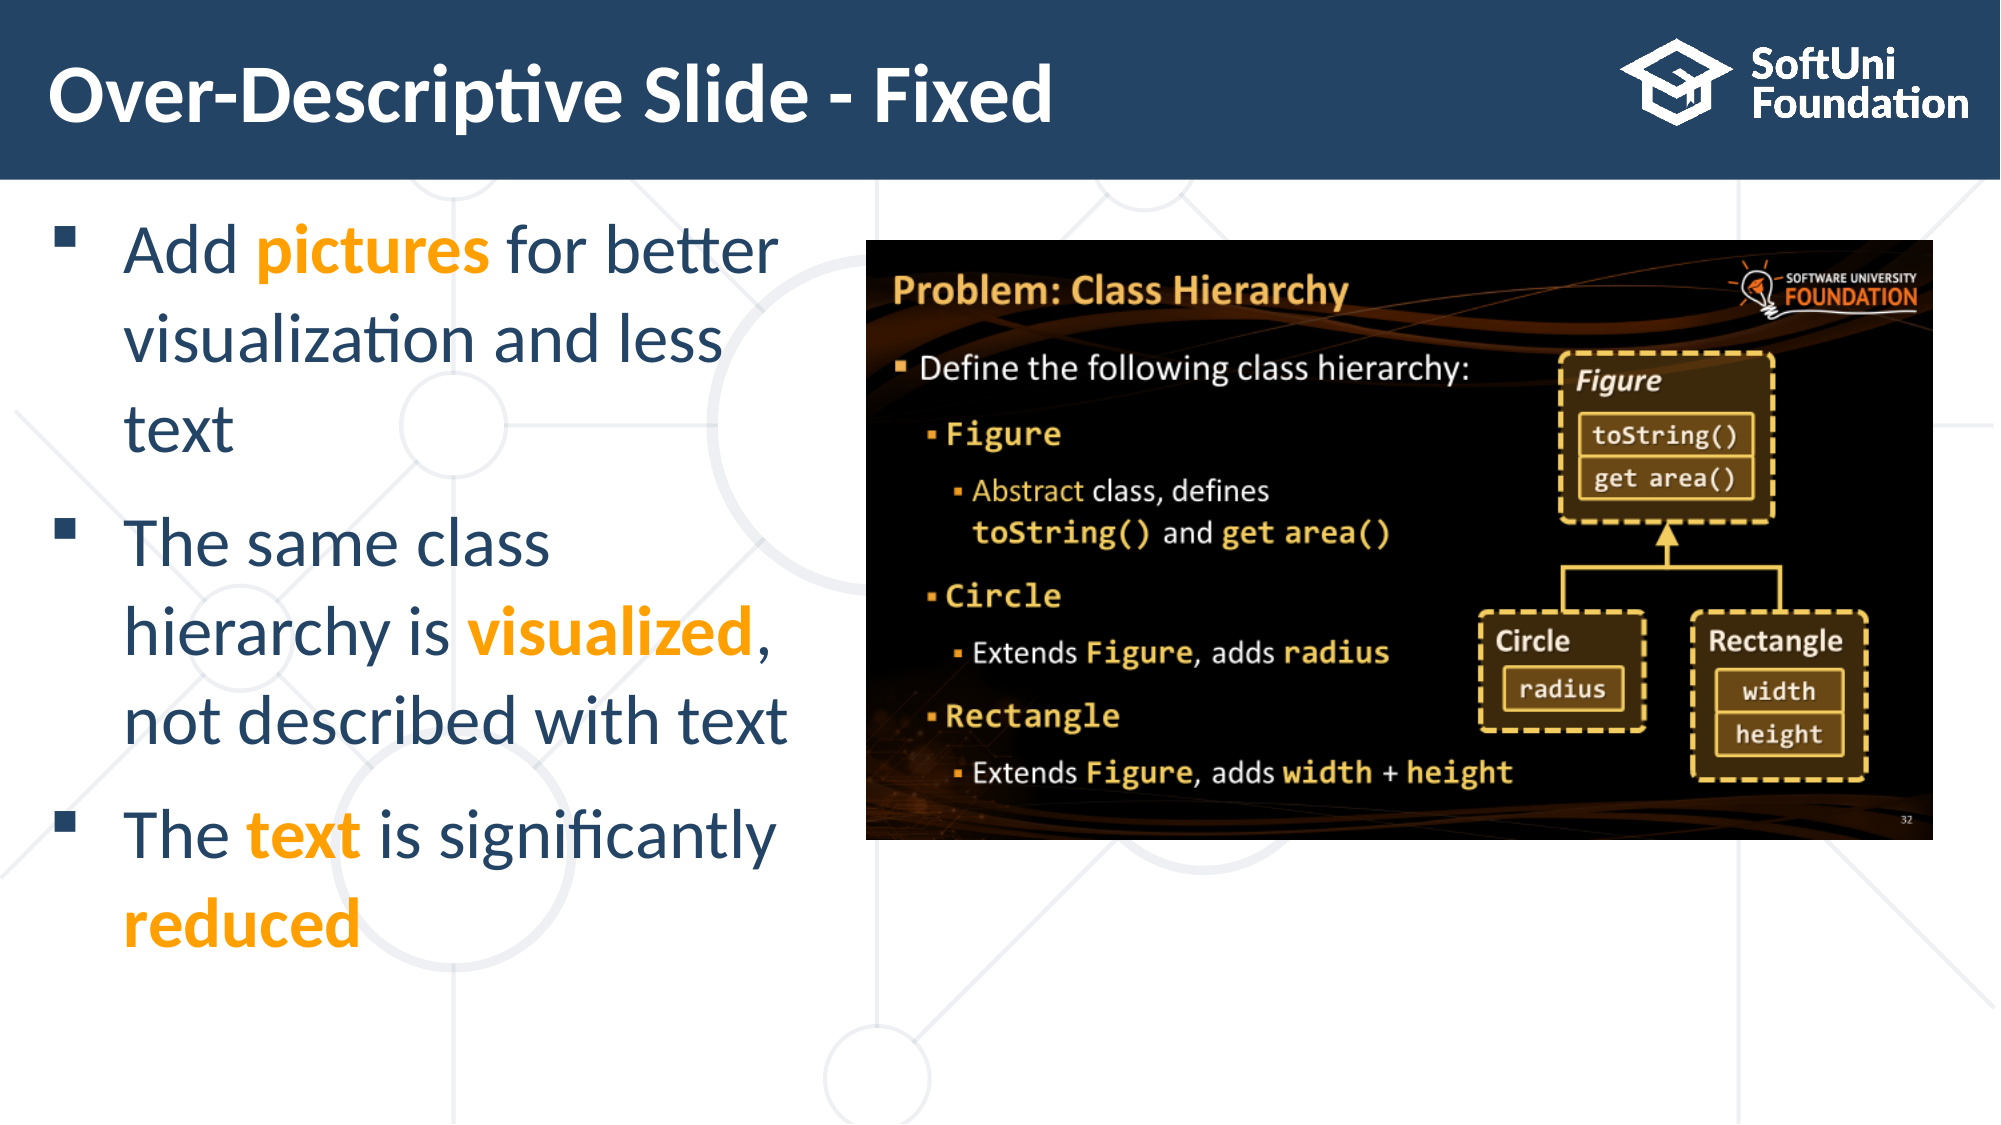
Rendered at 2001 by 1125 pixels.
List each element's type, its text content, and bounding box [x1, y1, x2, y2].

title Over-Descriptive Slide - Fixed [31, 16, 1591, 162]
picture [1619, 38, 1968, 126]
picture [866, 239, 1934, 841]
list Add pictures for better visualization and less text The same class hierarchy is visualized, not described with text The text is significantly reduced [31, 192, 853, 1047]
